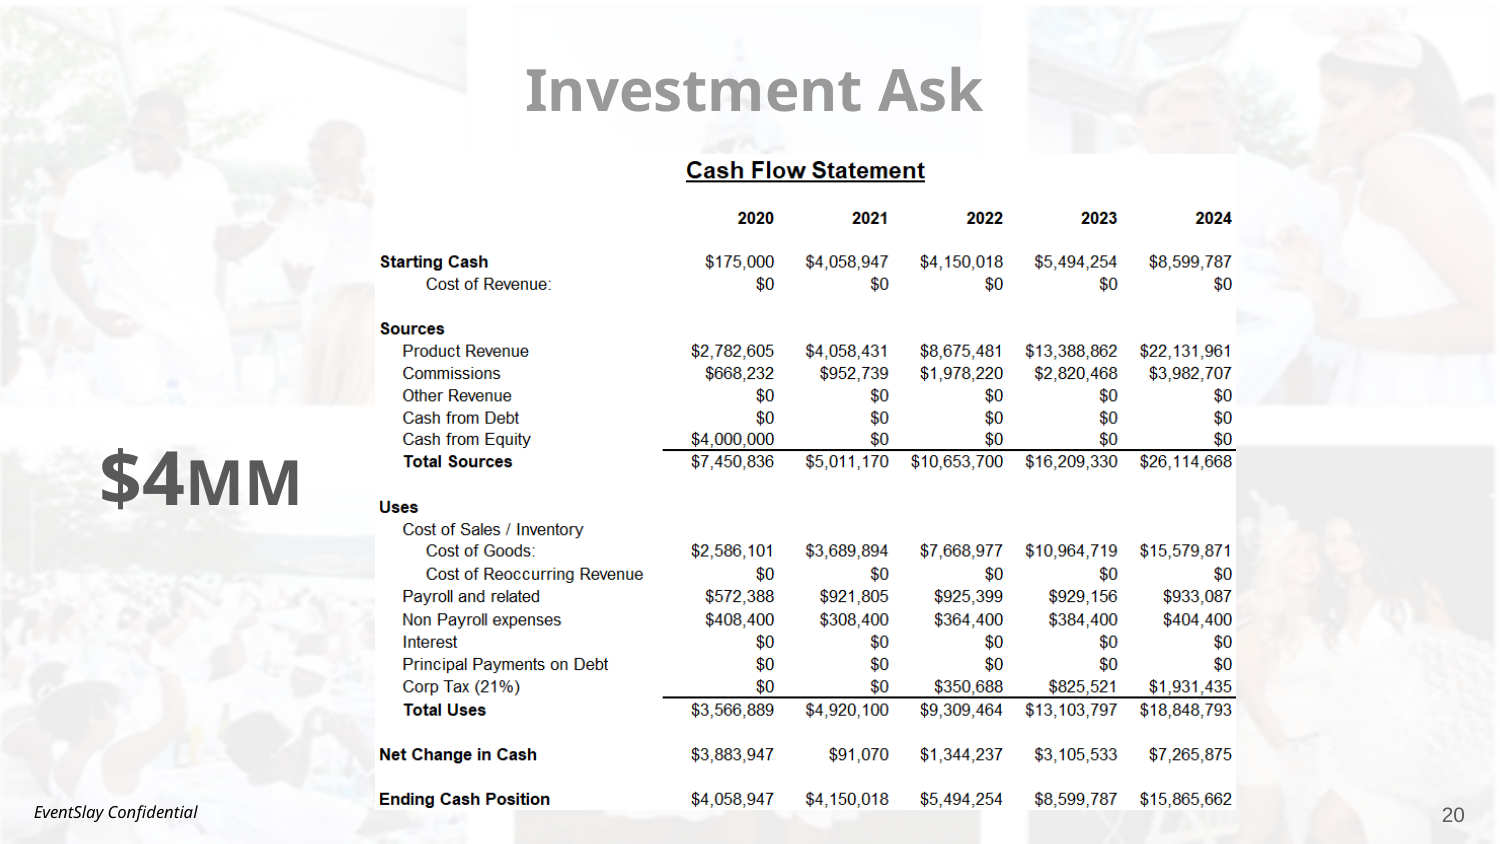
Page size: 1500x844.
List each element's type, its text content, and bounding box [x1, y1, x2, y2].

picture [0, 0, 1500, 844]
list $4MM [49, 357, 354, 582]
slide_number ‹#› [1389, 798, 1480, 830]
text_box Investment Ask [8, 37, 1500, 150]
